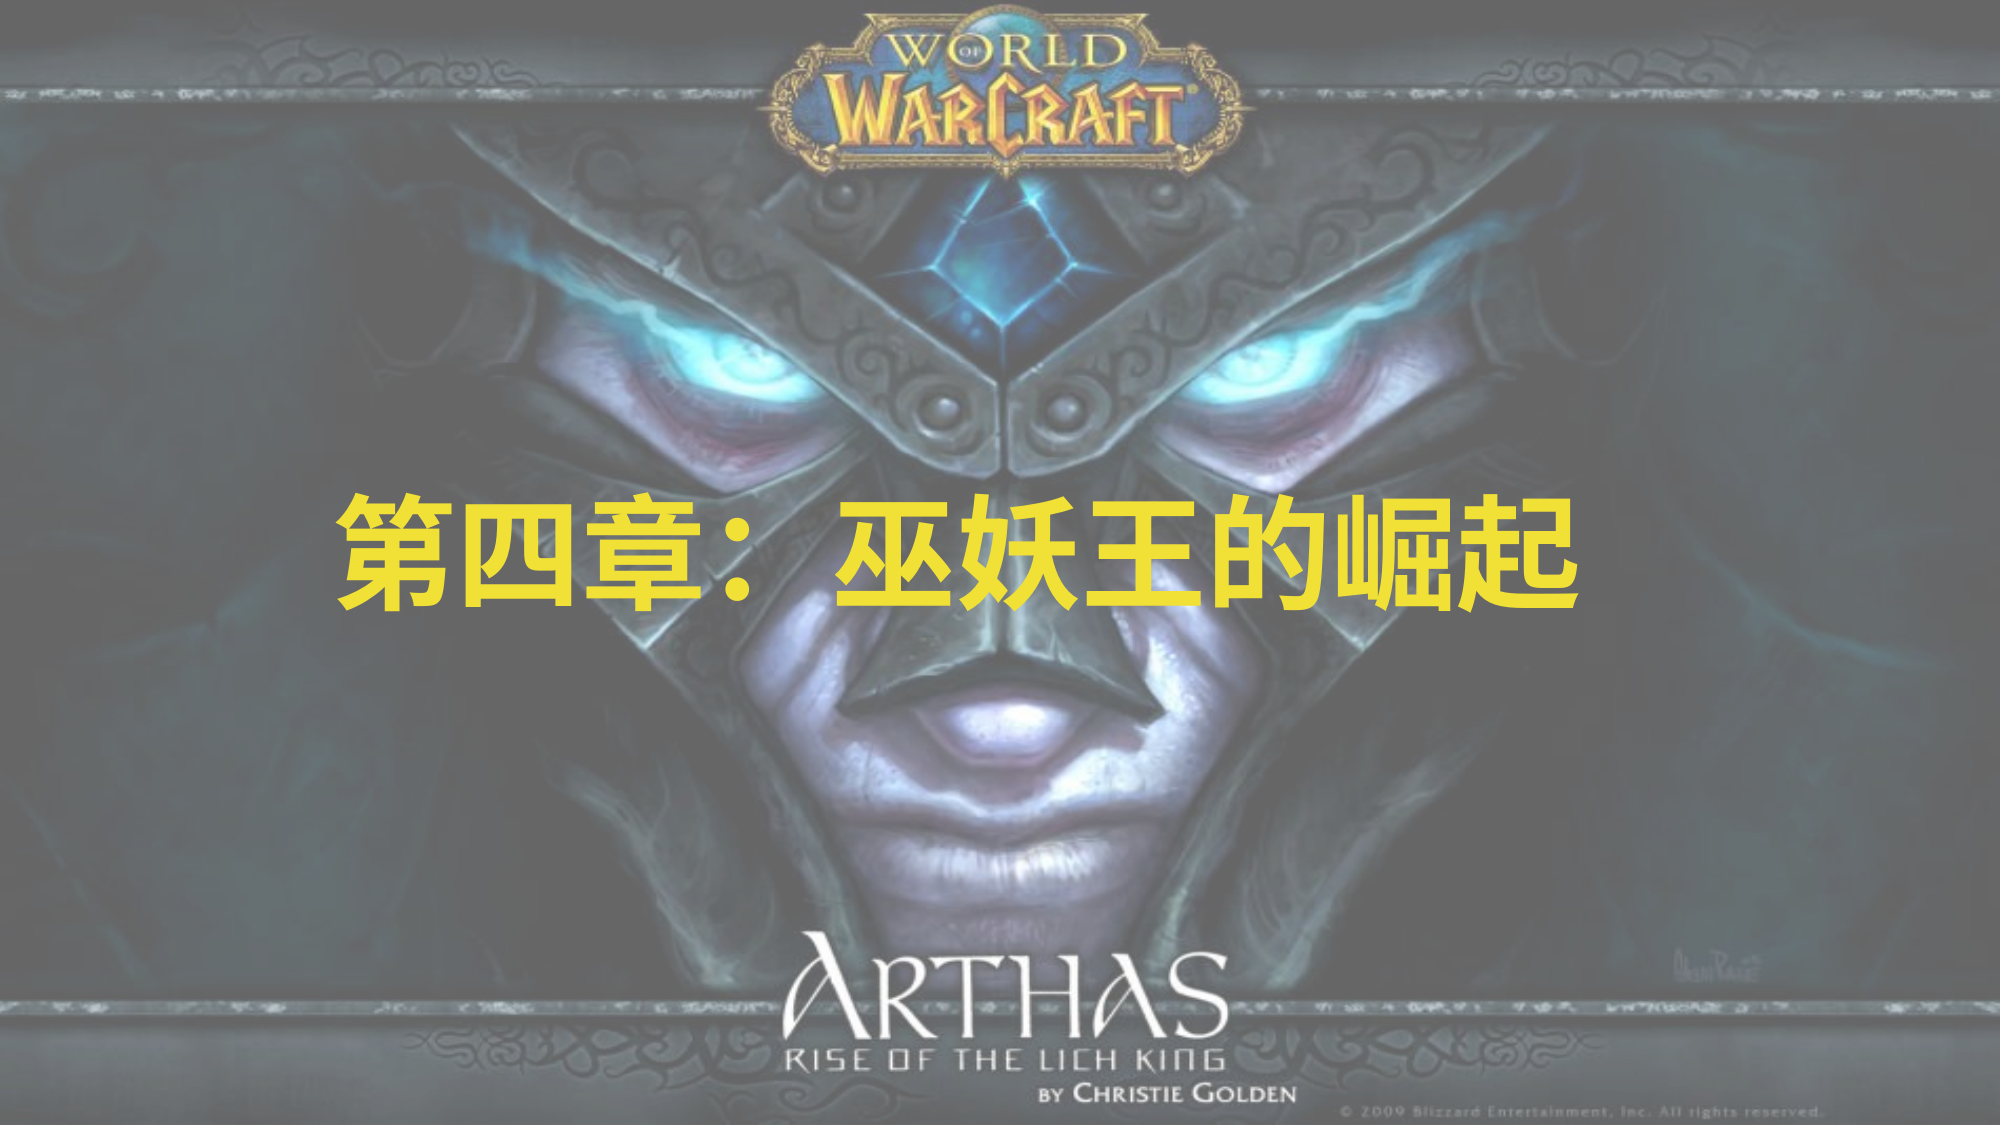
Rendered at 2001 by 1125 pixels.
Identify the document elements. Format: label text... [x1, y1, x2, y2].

text_box 第四章：巫妖王的崛起 [290, 467, 1623, 633]
